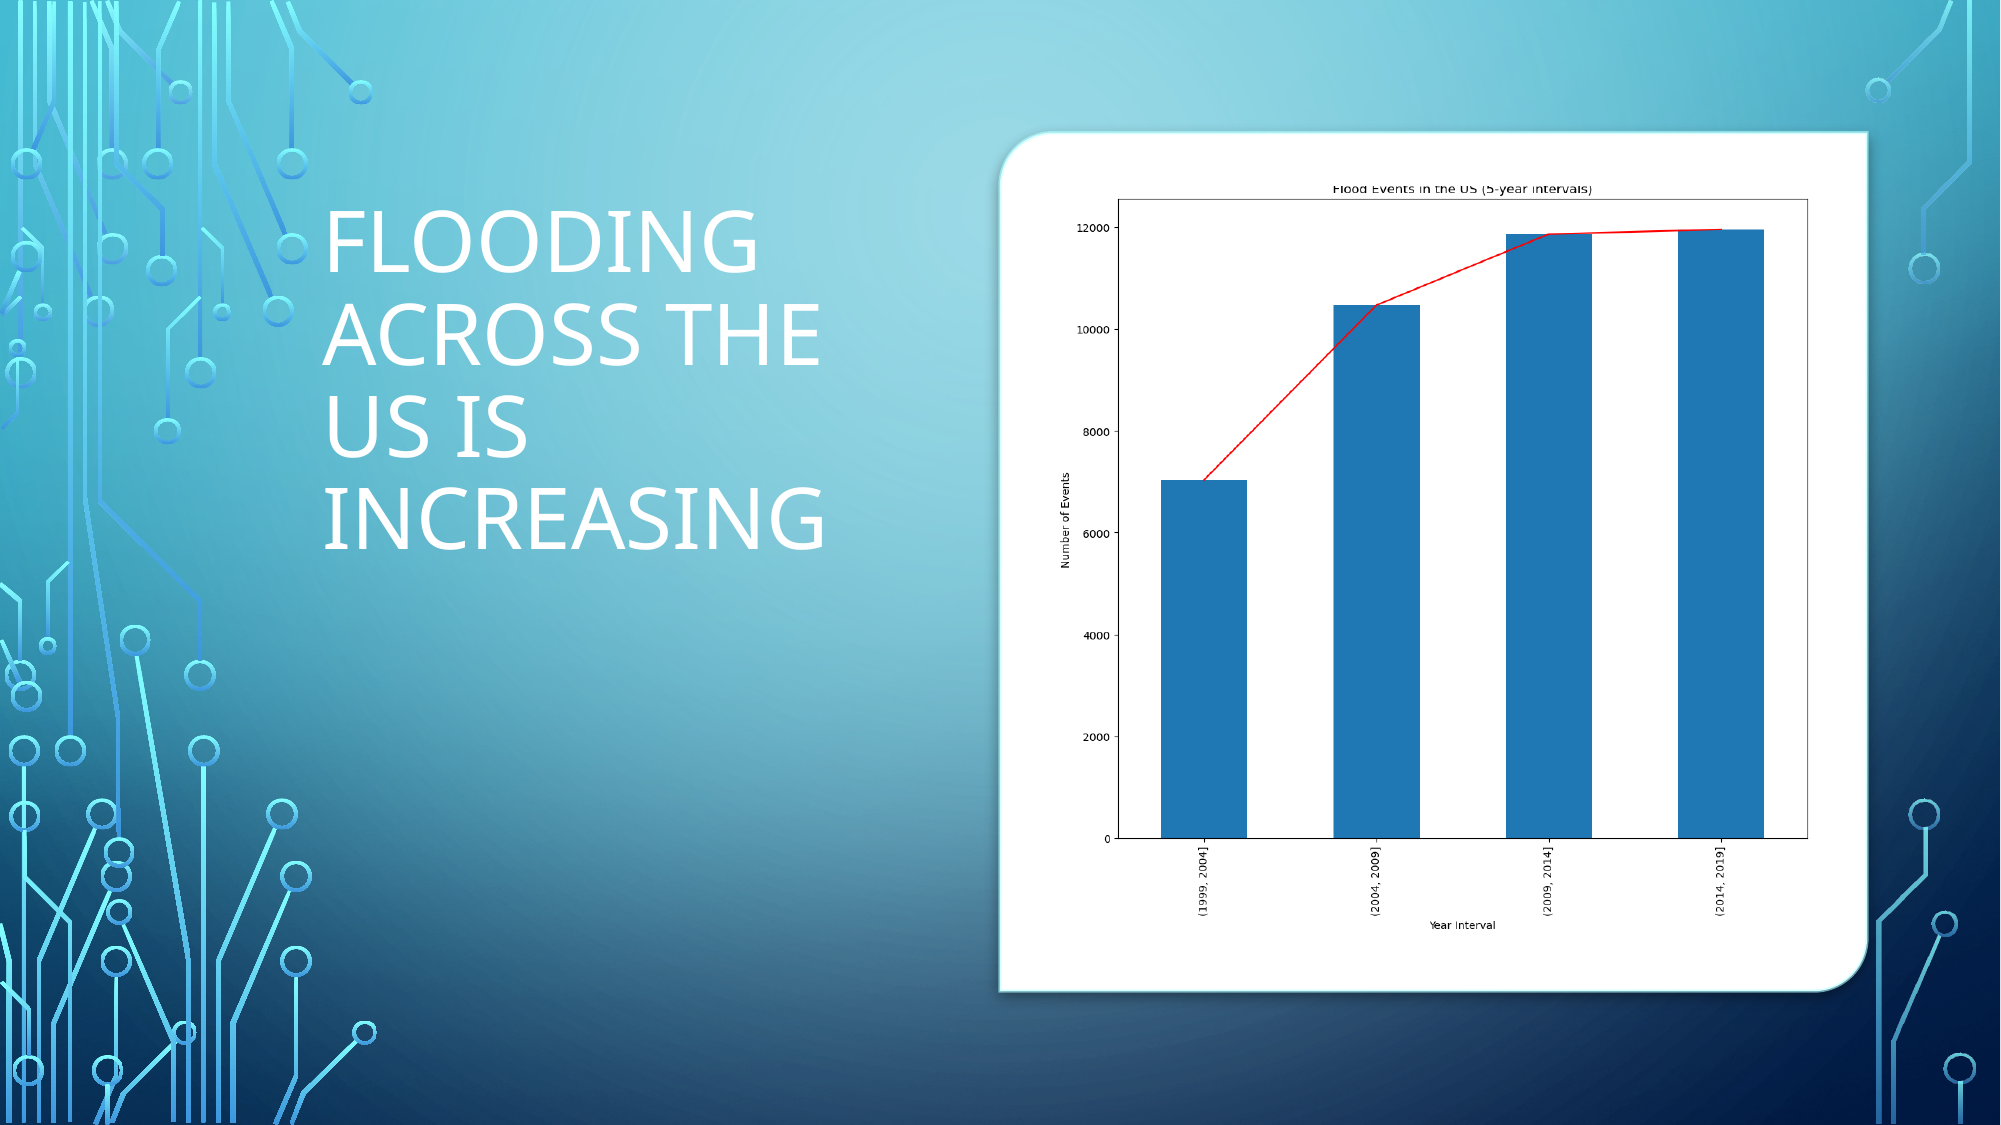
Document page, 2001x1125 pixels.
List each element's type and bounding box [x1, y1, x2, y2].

text_box [0, 0, 379, 1125]
picture [379, 0, 2000, 1125]
